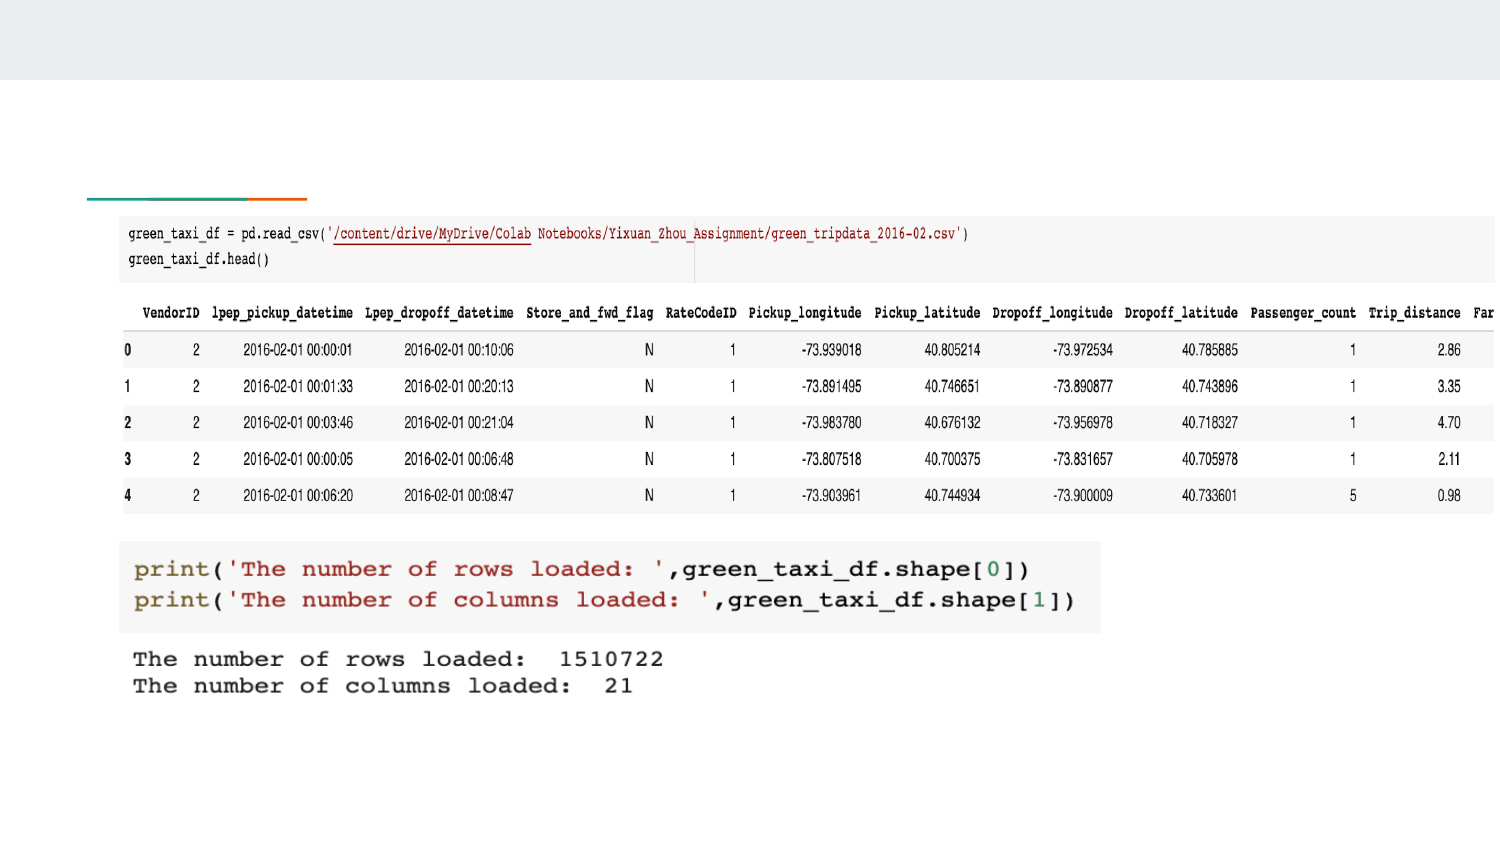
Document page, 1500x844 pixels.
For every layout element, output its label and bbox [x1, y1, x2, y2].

picture [119, 541, 1101, 709]
picture [119, 216, 1500, 515]
